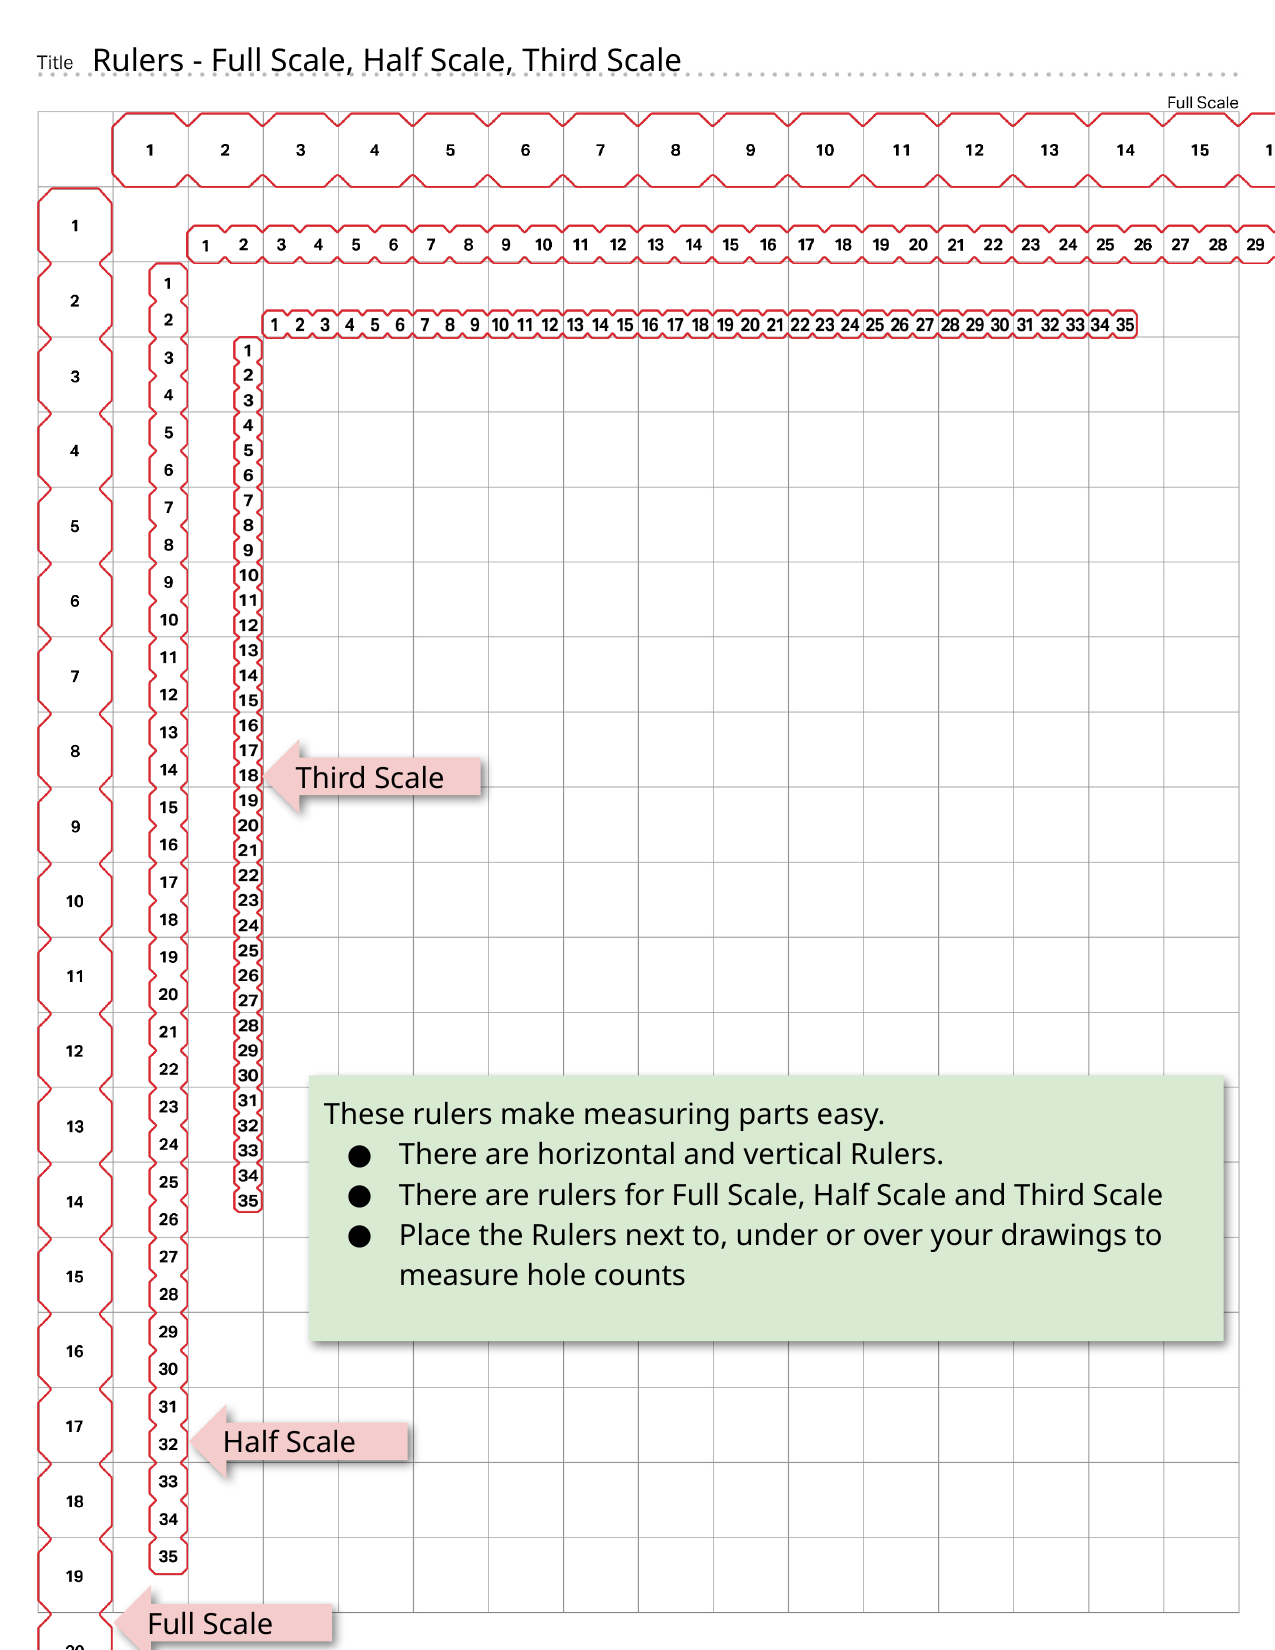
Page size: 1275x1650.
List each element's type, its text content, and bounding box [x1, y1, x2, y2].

title Rulers - Full Scale, Half Scale, Third Scale [92, 40, 1241, 75]
text_box Third Scale [267, 738, 481, 814]
picture [0, 0, 1275, 1650]
text_box Half Scale [192, 1403, 408, 1479]
text_box These rulers make measuring parts easy. There are horizontal and vertical Rulers. There are rulers for Full Scale, Half Scale and Third Scale Place the Rulers next to, under or over your drawings to measure hole counts [308, 1075, 1224, 1342]
text_box Full Scale [117, 1585, 333, 1650]
